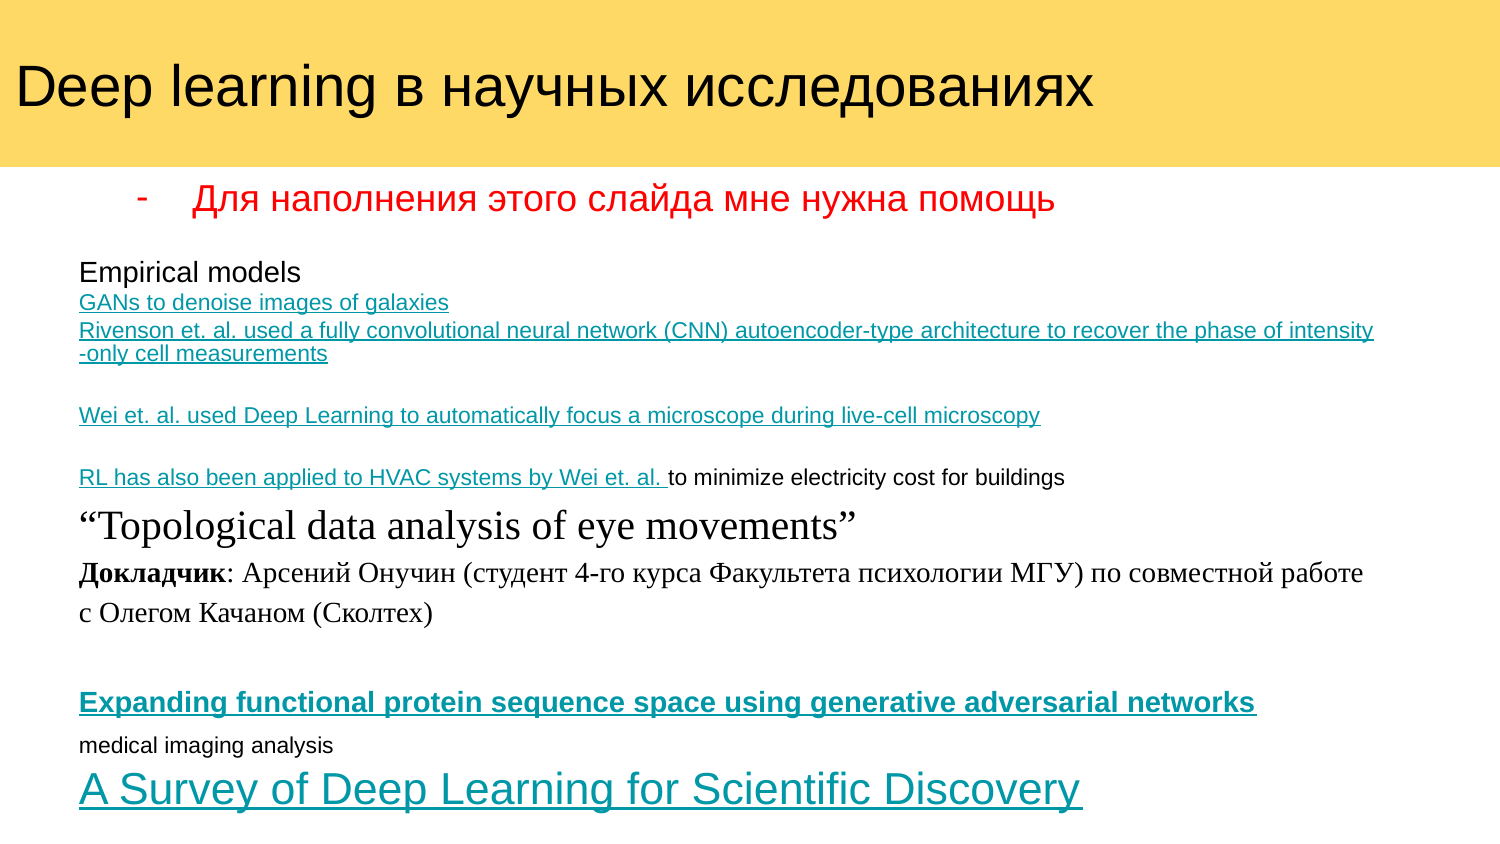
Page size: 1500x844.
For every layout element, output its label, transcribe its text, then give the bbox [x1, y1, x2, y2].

title Deep learning в научных исследованиях [0, 0, 1500, 167]
text_box Empirical models GANs to denoise images of galaxies Rivenson et. al. used a fully convolutional neural network (CNN) autoencoder-type architecture to recover the phase of intensity-only cell measurements Wei et. al. used Deep Learning to automatically focus a microscope during live-cell microscopy RL has also been applied to HVAC systems by Wei et. al. to minimize electricity cost for buildings “Topological data analysis of eye movements” Докладчик: Арсений Онучин (студент 4-го курса Факультета психологии МГУ) по совместной работе с Олегом Качаном (Сколтех) Expanding functional protein sequence space using generative adversarial networks medical imaging analysis [63, 237, 1393, 632]
text_box A Survey of Deep Learning for Scientific Discovery [63, 744, 1337, 804]
list Для наполнения этого слайда мне нужна помощь [102, 152, 1500, 252]
